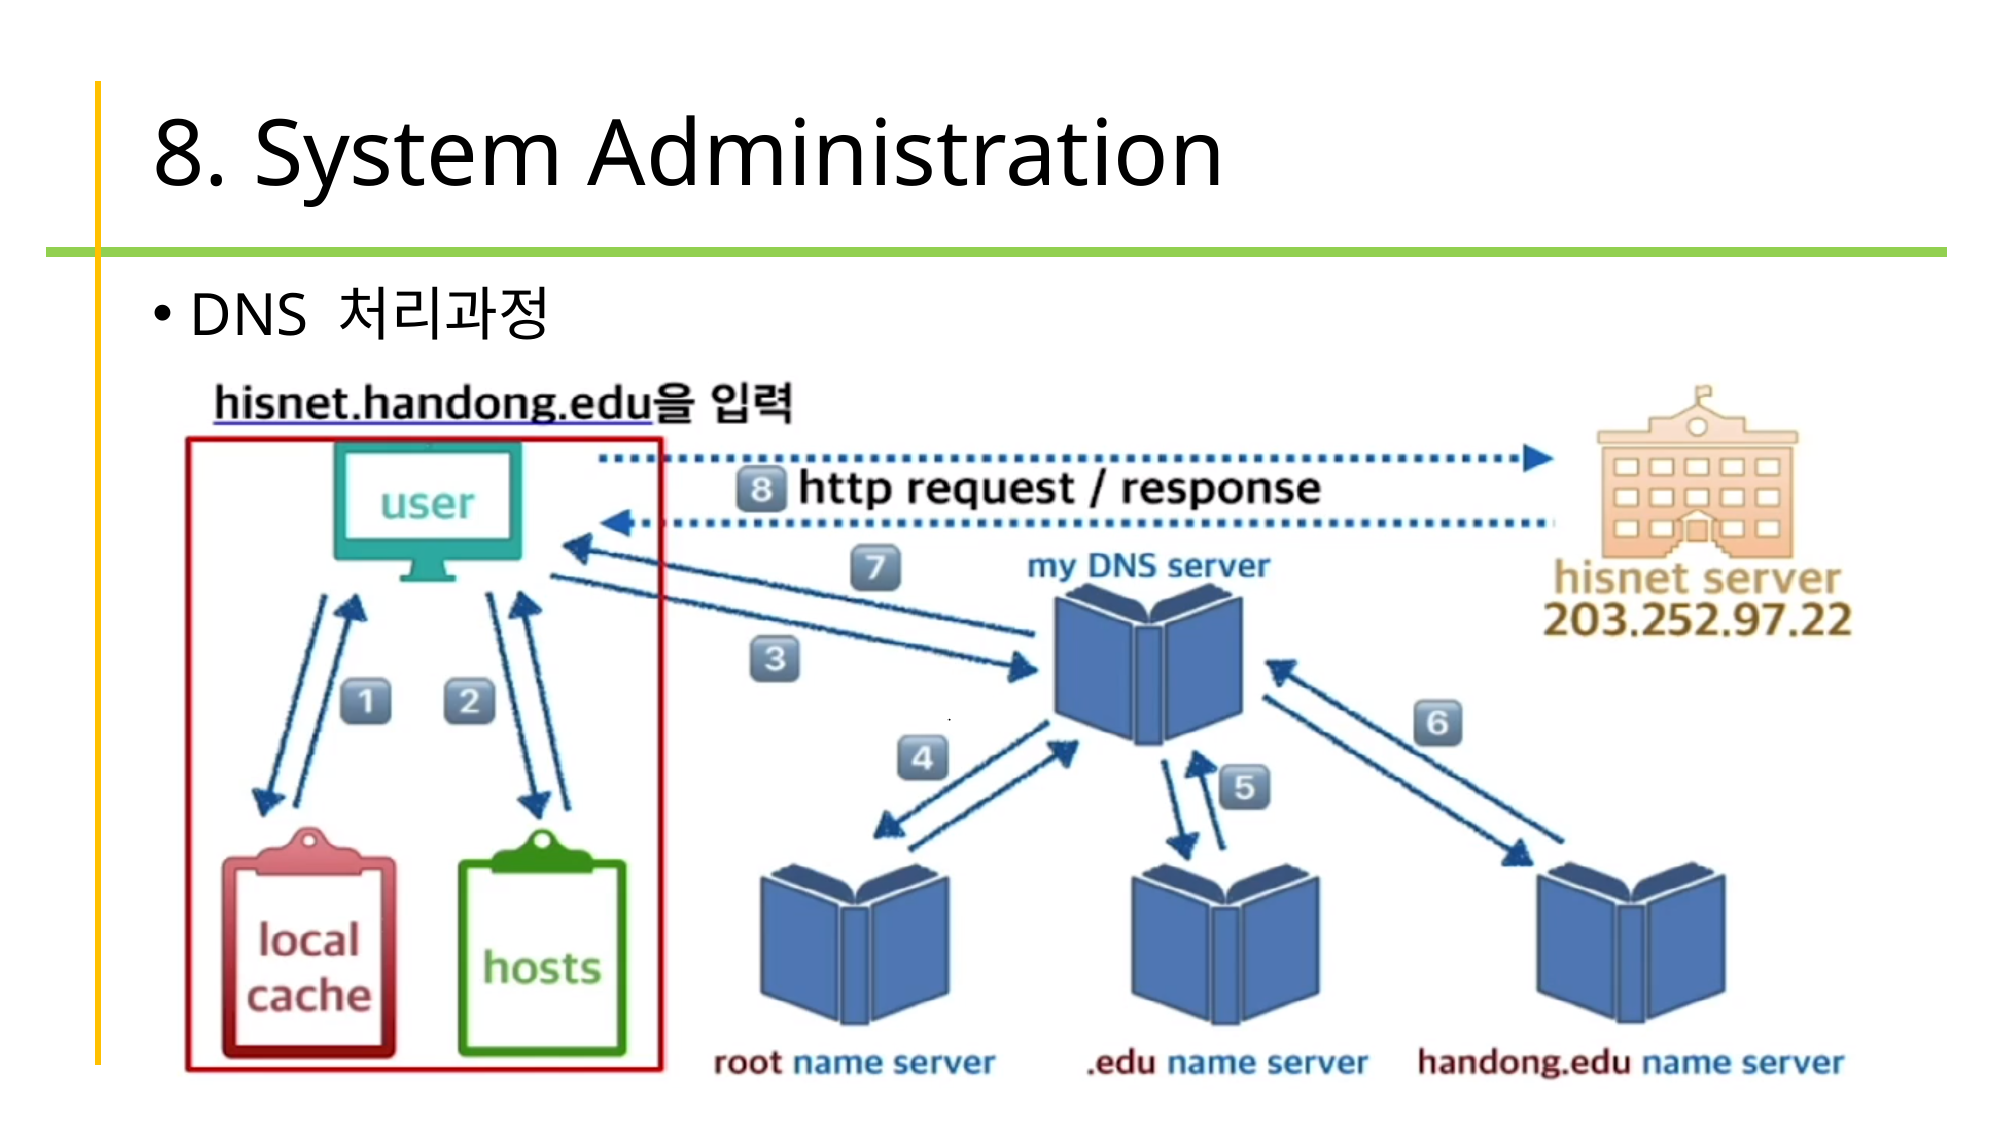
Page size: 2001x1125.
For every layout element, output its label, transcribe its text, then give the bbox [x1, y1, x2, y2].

title 8. System Administration [137, 47, 1863, 247]
list DNS 처리과정 [137, 277, 1863, 1014]
title 8. System Administration [137, 257, 1863, 265]
picture [174, 375, 1863, 1090]
